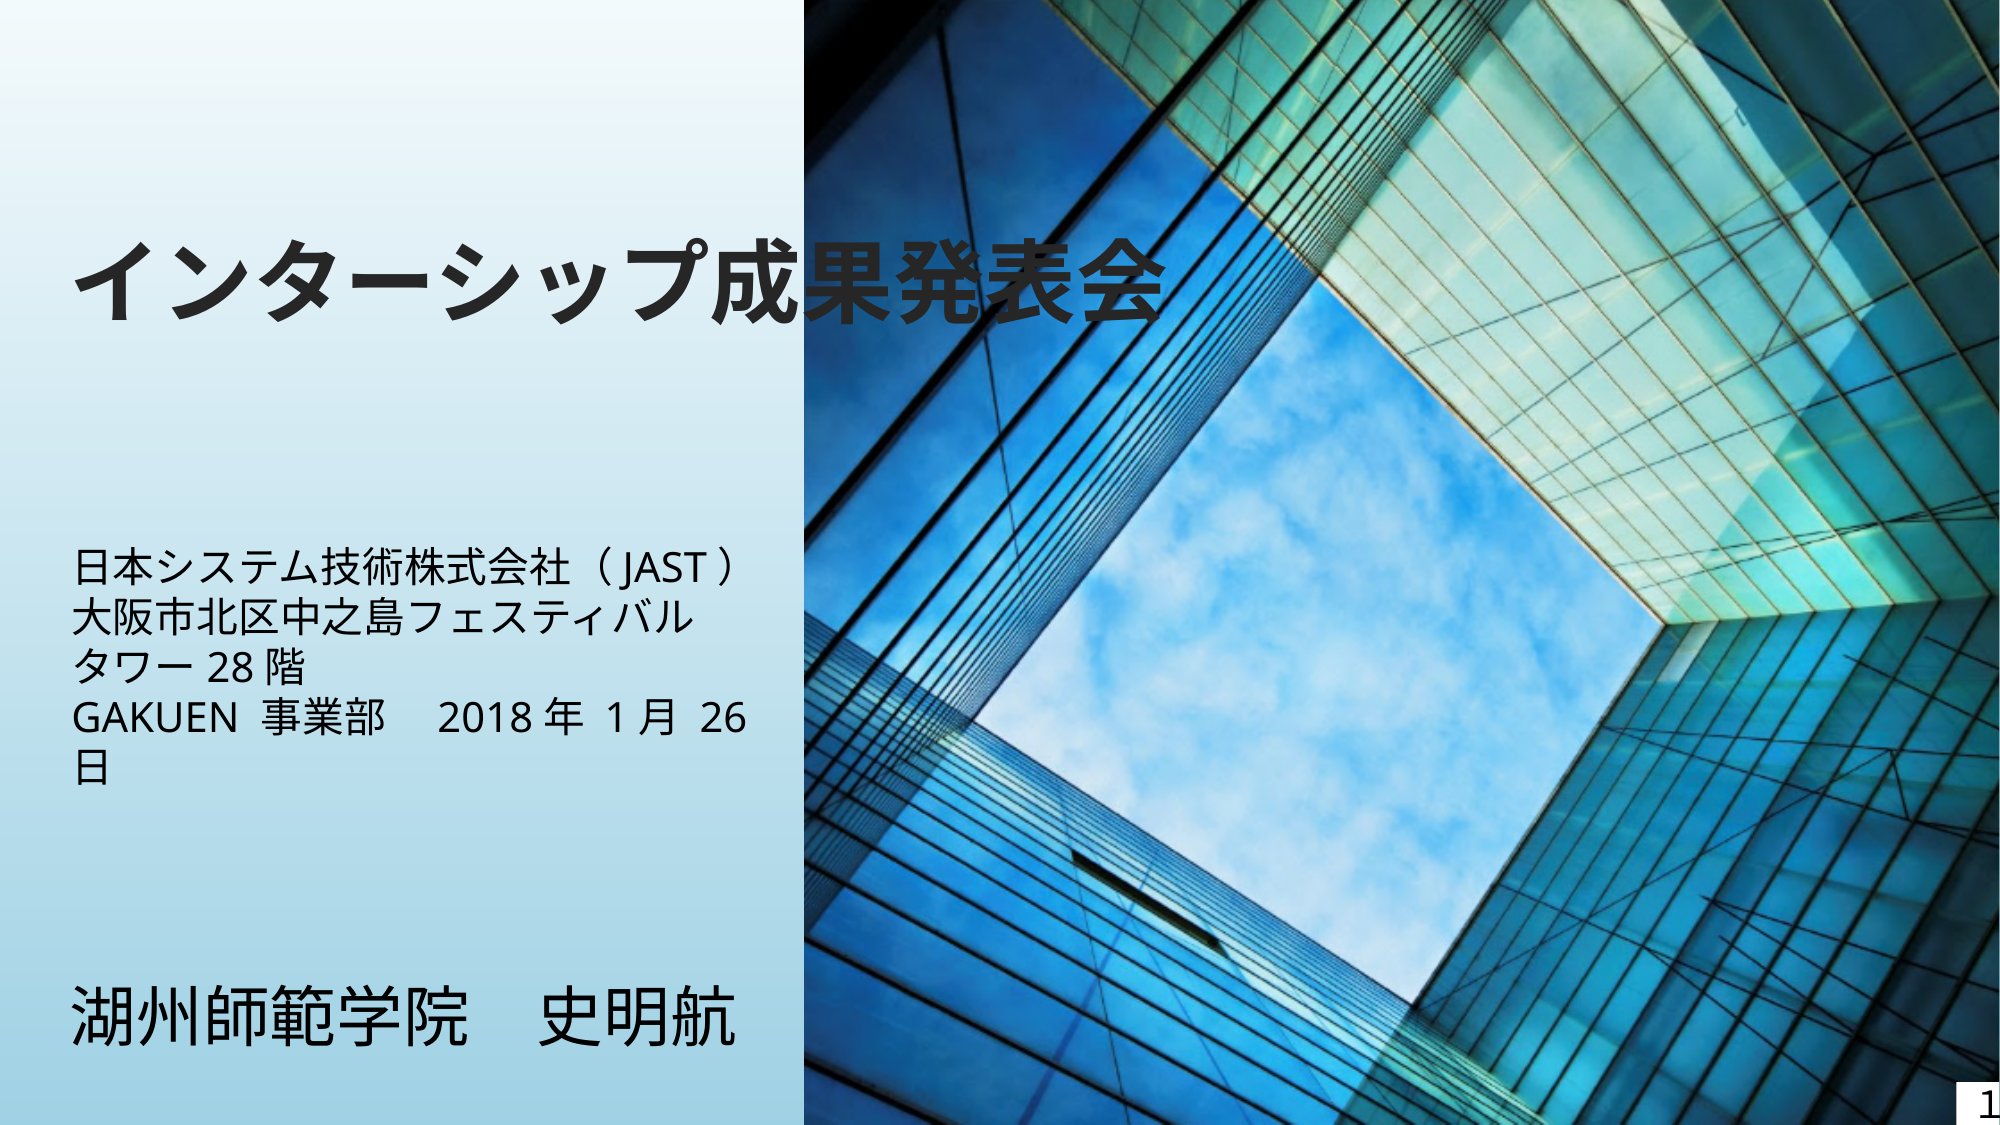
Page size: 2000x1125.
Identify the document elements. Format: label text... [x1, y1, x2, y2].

title インターシップ成果発表会 [54, 113, 1236, 342]
text_box 日本システム技術株式会社（JAST） 大阪市北区中之島フェスティバル タワー28階 GAKUEN 事業部 2018年 1月 26日 [54, 533, 776, 844]
text_box １ [1955, 1081, 2000, 1125]
subtitle 湖州師範学院 史明航 [54, 975, 776, 1101]
picture [804, 0, 2000, 1125]
